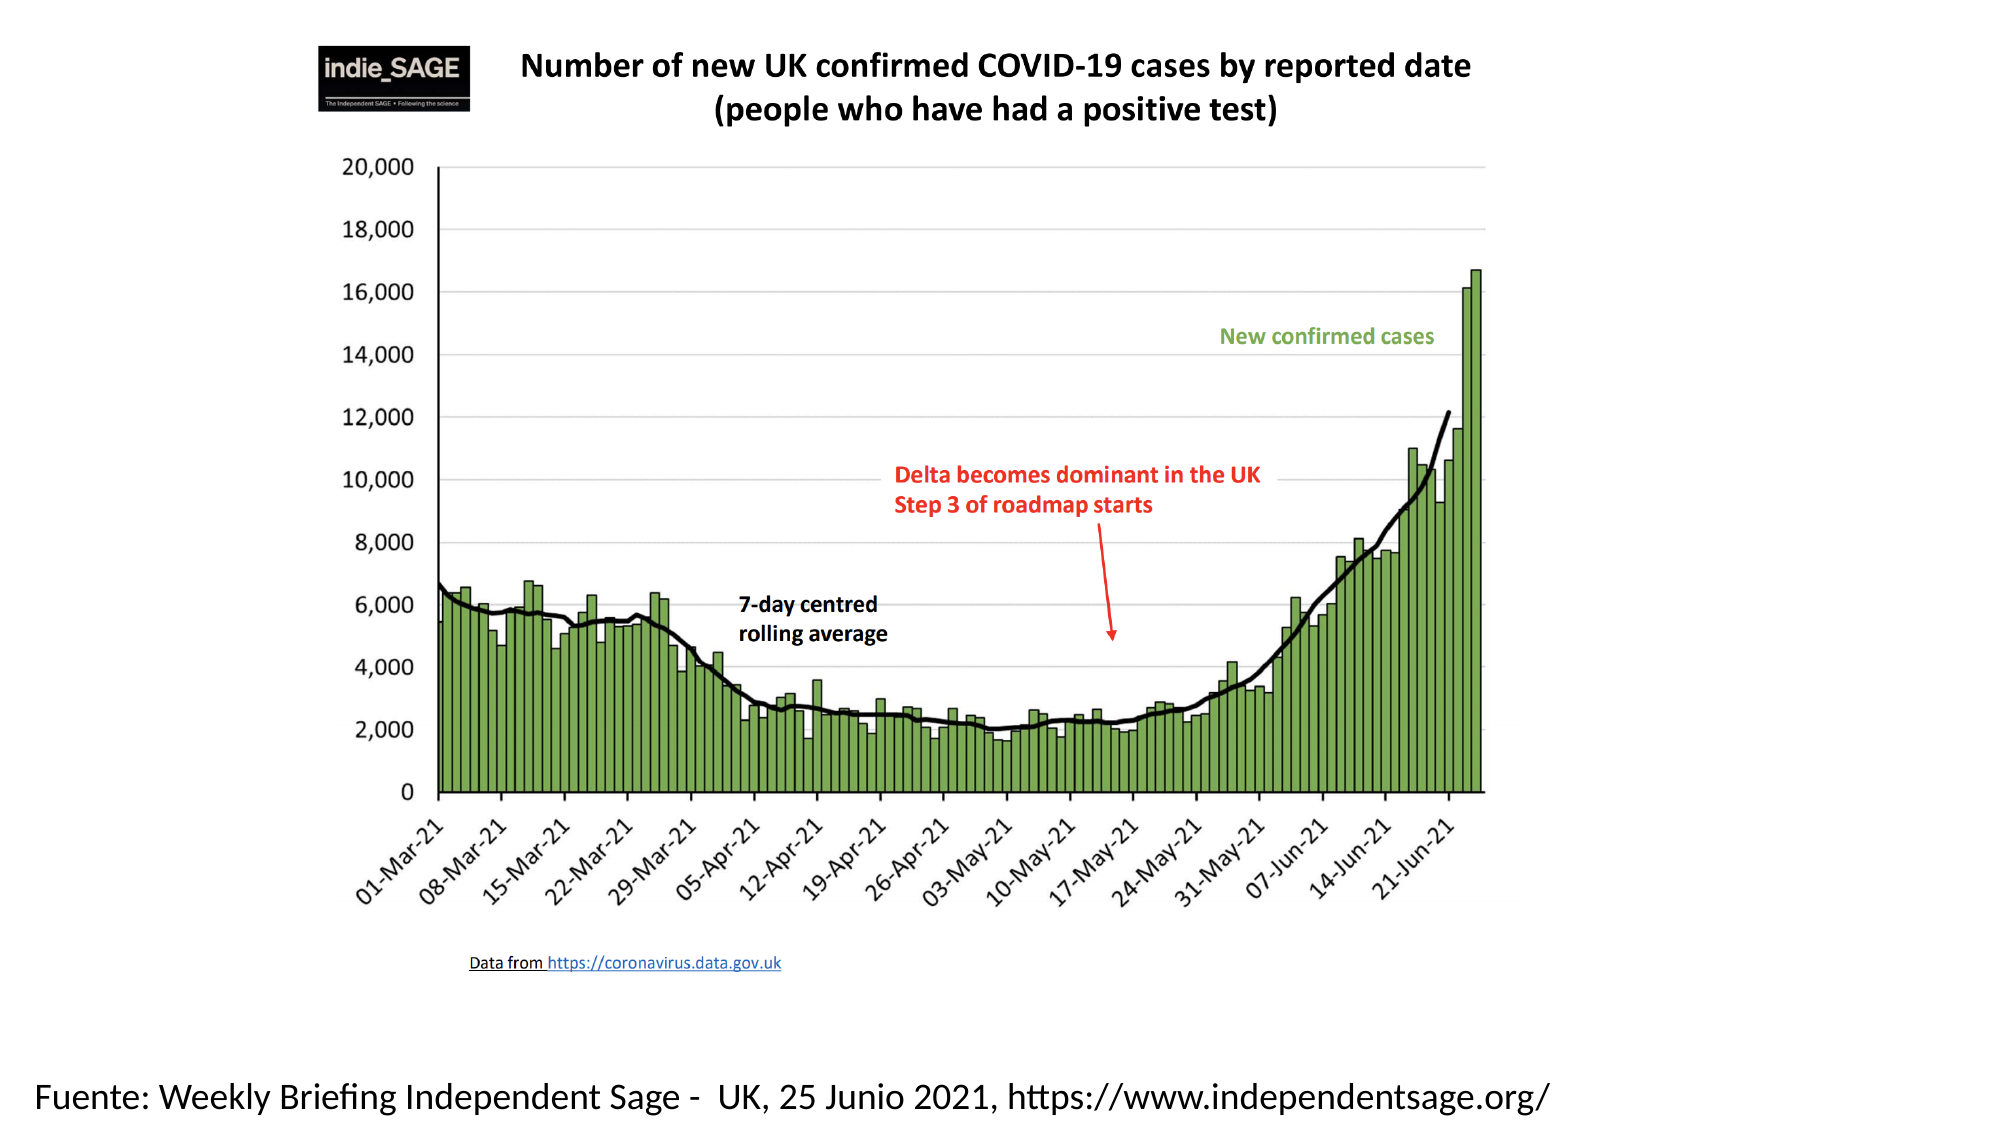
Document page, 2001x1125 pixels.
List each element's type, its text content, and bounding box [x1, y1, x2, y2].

picture [270, 0, 1564, 998]
text_box Fuente: Weekly Briefing Independent Sage - UK, 25 Junio 2021, https://www.independentsage.org/ [19, 1064, 1567, 1125]
